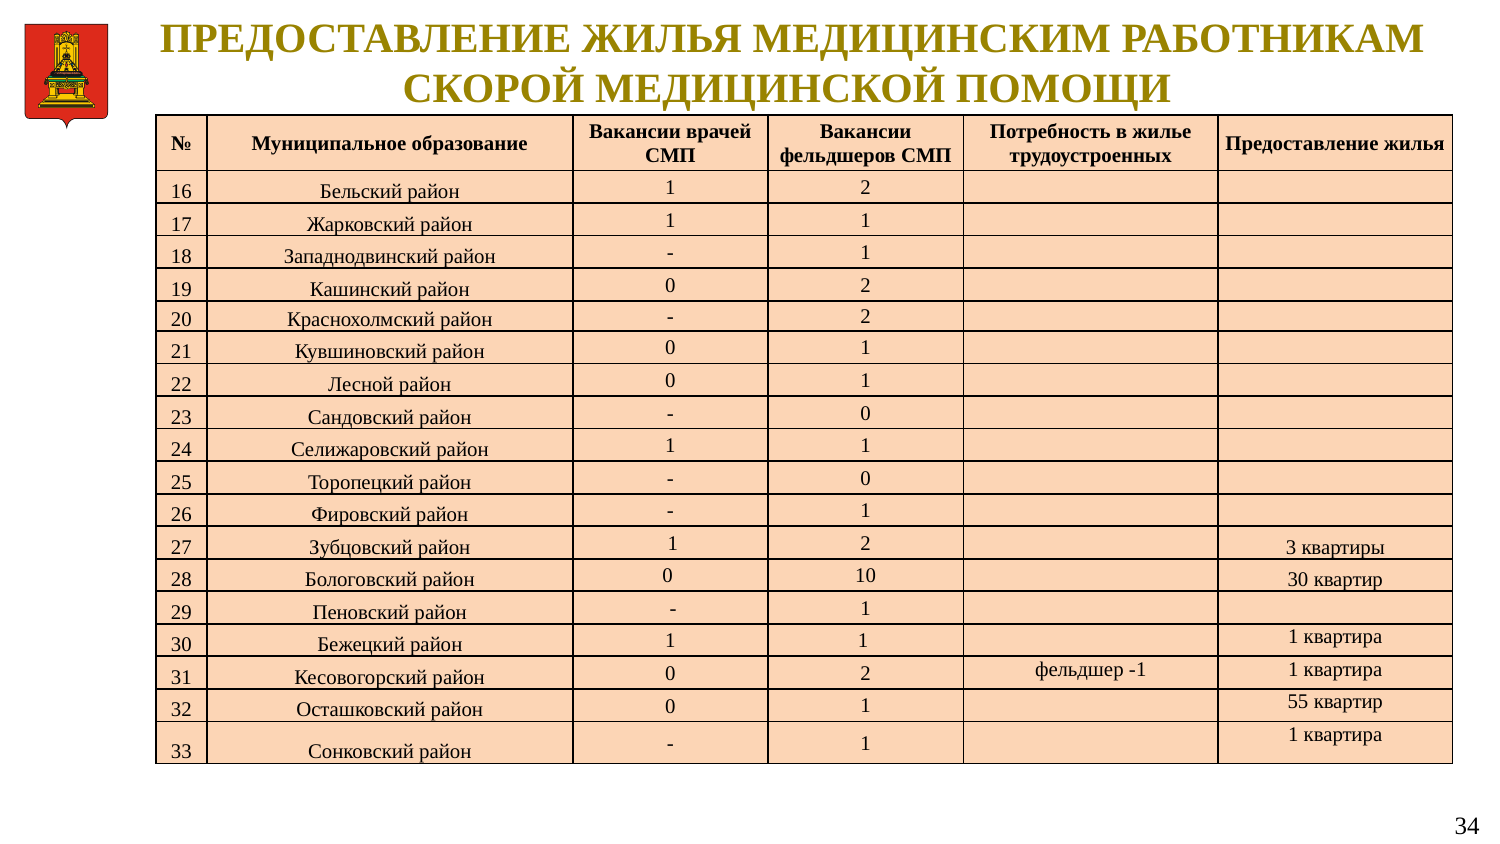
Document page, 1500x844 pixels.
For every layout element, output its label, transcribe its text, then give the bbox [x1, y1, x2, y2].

table_cell 1 квартира [1219, 625, 1452, 655]
picture [24, 23, 109, 130]
title ПРЕДОСТАВЛЕНИЕ ЖИЛЬЯ МЕДИЦИНСКИМ РАБОТНИКАМ СКОРОЙ МЕДИЦИНСКОЙ ПОМОЩИ [131, 17, 1443, 104]
table_cell 0 [574, 560, 767, 590]
table_cell 1 [574, 171, 767, 202]
table_cell 0 [769, 462, 963, 493]
table_cell 1 [574, 204, 767, 235]
table_cell [1219, 462, 1452, 493]
table_cell Кесовогорский район [208, 657, 572, 688]
table_cell 1 [769, 204, 963, 235]
table_cell Западнодвинский район [208, 236, 572, 267]
table_cell [964, 495, 1217, 525]
table_cell [964, 429, 1217, 460]
table_cell [1219, 204, 1452, 235]
table_cell [964, 171, 1217, 202]
table_cell 1 [769, 722, 963, 763]
table_cell [964, 722, 1217, 763]
table_cell - [574, 462, 767, 493]
table_cell Сонковский район [208, 722, 572, 763]
table_cell [964, 625, 1217, 655]
table_cell [964, 690, 1217, 721]
table_cell 0 [574, 364, 767, 395]
table_cell [1219, 302, 1452, 330]
table_cell 2 [769, 527, 963, 558]
table_cell [964, 302, 1217, 330]
table_cell 1 квартира [1219, 657, 1452, 688]
table_cell 2 [769, 171, 963, 202]
table_cell [964, 332, 1217, 363]
table_cell Селижаровский район [208, 429, 572, 460]
table_cell [1219, 332, 1452, 363]
table_cell Торопецкий район [208, 462, 572, 493]
table_cell 1 [769, 364, 963, 395]
table_header Предоставление жилья [1219, 116, 1452, 170]
table_cell 1 [769, 495, 963, 525]
table_cell Кашинский район [208, 269, 572, 300]
table_header Вакансии врачей СМП [574, 116, 767, 170]
table_cell 19 [157, 269, 206, 300]
table_cell Зубцовский район [208, 527, 572, 558]
table_cell 18 [157, 236, 206, 267]
table_cell 1 [769, 592, 963, 623]
table_cell 0 [574, 332, 767, 363]
table_cell 32 [157, 690, 206, 721]
table_cell [964, 397, 1217, 428]
table_cell 1 [574, 625, 767, 655]
table_cell 16 [157, 171, 206, 202]
table_cell - [574, 592, 767, 623]
table_cell [1219, 397, 1452, 428]
table_header Потребность в жилье трудоустроенных [964, 116, 1217, 170]
table_cell - [574, 397, 767, 428]
table_cell 22 [157, 364, 206, 395]
table_cell Краснохолмский район [208, 302, 572, 330]
table_cell [1219, 171, 1452, 202]
table_cell Бологовский район [208, 560, 572, 590]
table_cell [964, 462, 1217, 493]
table_cell Бельский район [208, 171, 572, 202]
table_header Вакансии фельдшеров СМП [769, 116, 963, 170]
table_cell 26 [157, 495, 206, 525]
table_cell Жарковский район [208, 204, 572, 235]
table_cell 0 [574, 657, 767, 688]
table_cell 2 [769, 302, 963, 330]
table_cell 1 [769, 625, 963, 655]
table_cell - [574, 722, 767, 763]
table_cell 0 [574, 269, 767, 300]
table_cell [964, 592, 1217, 623]
table_cell [1219, 269, 1452, 300]
table_header № [157, 116, 206, 170]
table_cell 1 [769, 236, 963, 267]
table_cell [964, 364, 1217, 395]
table_cell 0 [769, 397, 963, 428]
table_cell 1 [574, 429, 767, 460]
table_cell - [574, 236, 767, 267]
table_cell [964, 204, 1217, 235]
table_cell [1219, 429, 1452, 460]
table_cell 10 [769, 560, 963, 590]
table_cell [1219, 236, 1452, 267]
table_header Муниципальное образование [208, 116, 572, 170]
table_cell 1 [769, 690, 963, 721]
table_cell 29 [157, 592, 206, 623]
table_cell [964, 527, 1217, 558]
table_cell 1 [769, 429, 963, 460]
slide_number 34 [1144, 802, 1495, 844]
table_cell 20 [157, 302, 206, 330]
table_cell Лесной район [208, 364, 572, 395]
table_cell 23 [157, 397, 206, 428]
table_cell 27 [157, 527, 206, 558]
table_cell 21 [157, 332, 206, 363]
table_cell 33 [157, 722, 206, 763]
table_cell Кувшиновский район [208, 332, 572, 363]
table_cell фельдшер -1 [964, 657, 1217, 688]
table_cell 0 [574, 690, 767, 721]
table_cell [1219, 495, 1452, 525]
table_cell 30 квартир [1219, 560, 1452, 590]
table_cell 1 [574, 527, 767, 558]
table_cell [964, 236, 1217, 267]
table_cell Пеновский район [208, 592, 572, 623]
table_cell 1 [769, 332, 963, 363]
table_cell Бежецкий район [208, 625, 572, 655]
table_cell 2 [769, 657, 963, 688]
table_cell 31 [157, 657, 206, 688]
table_cell [964, 560, 1217, 590]
table_cell [964, 269, 1217, 300]
table_cell 24 [157, 429, 206, 460]
table_cell 17 [157, 204, 206, 235]
table_cell Осташковский район [208, 690, 572, 721]
table_cell Сандовский район [208, 397, 572, 428]
table_cell 30 [157, 625, 206, 655]
table_cell 25 [157, 462, 206, 493]
table_cell - [574, 495, 767, 525]
table_cell 55 квартир [1219, 690, 1452, 721]
table_cell 2 [769, 269, 963, 300]
table_cell 1 квартира [1219, 722, 1452, 763]
table_cell - [574, 302, 767, 330]
table_cell 28 [157, 560, 206, 590]
table_cell 3 квартиры [1219, 527, 1452, 558]
table_cell [1219, 364, 1452, 395]
table_cell Фировский район [208, 495, 572, 525]
table_cell [1219, 592, 1452, 623]
